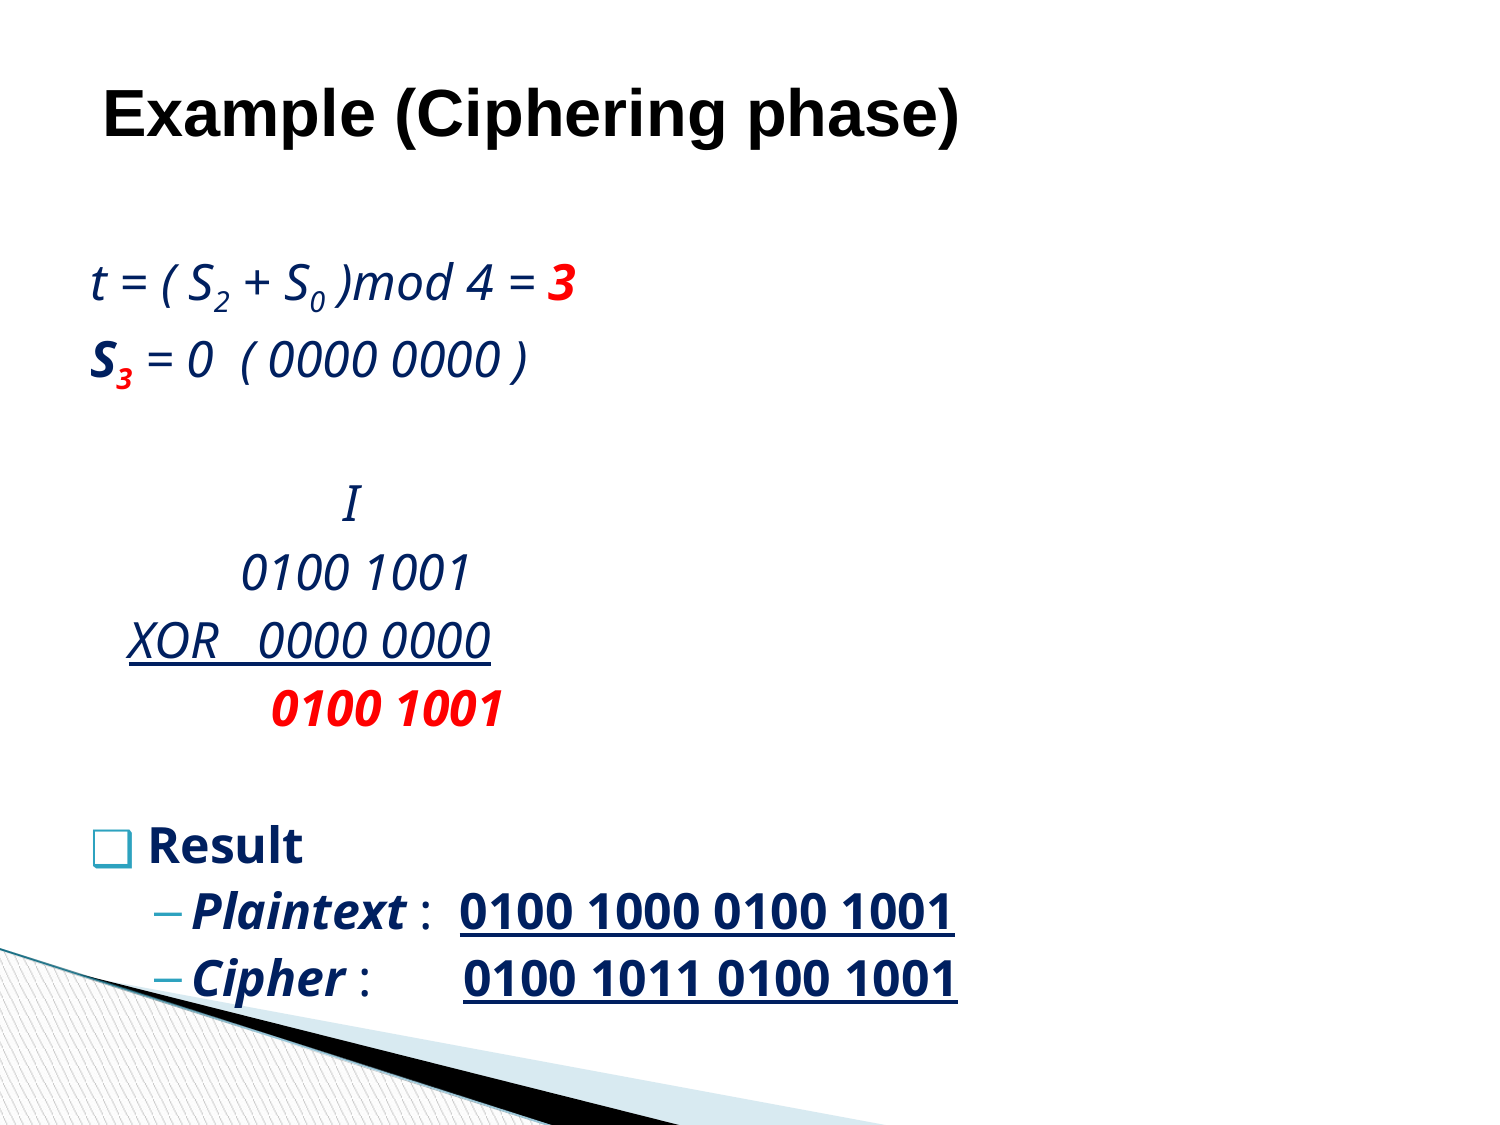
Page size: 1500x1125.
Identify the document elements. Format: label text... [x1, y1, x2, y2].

text_box Example (Ciphering phase) [87, 62, 1363, 158]
text_box t = ( S2 + S0 )mod 4 = 3 S3 = 0 ( 0000 0000 ) I 0100 1001 XOR 0000 0000 0100 1001 Result Plaintext : 0100 1000 0100 1001 Cipher : 0100 1011 0100 1001 [74, 242, 1425, 986]
picture [0, 947, 559, 1125]
